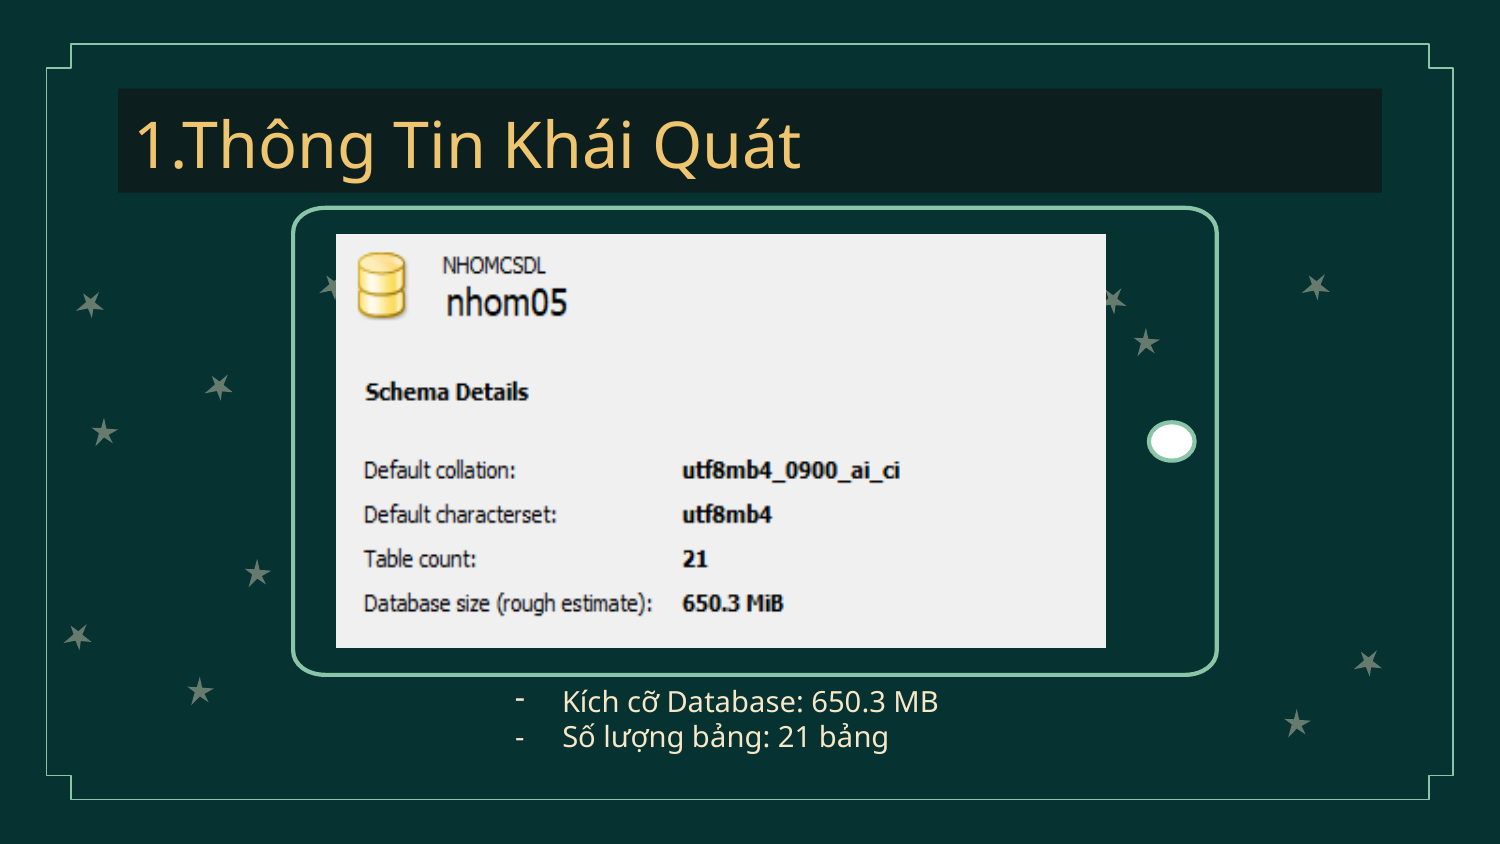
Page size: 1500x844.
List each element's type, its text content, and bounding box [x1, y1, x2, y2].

title 1.Thông Tin Khái Quát [118, 88, 1382, 193]
subtitle Kích cỡ Database: 650.3 MB - Số lượng bảng: 21 bảng [500, 683, 1039, 759]
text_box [292, 207, 1217, 676]
